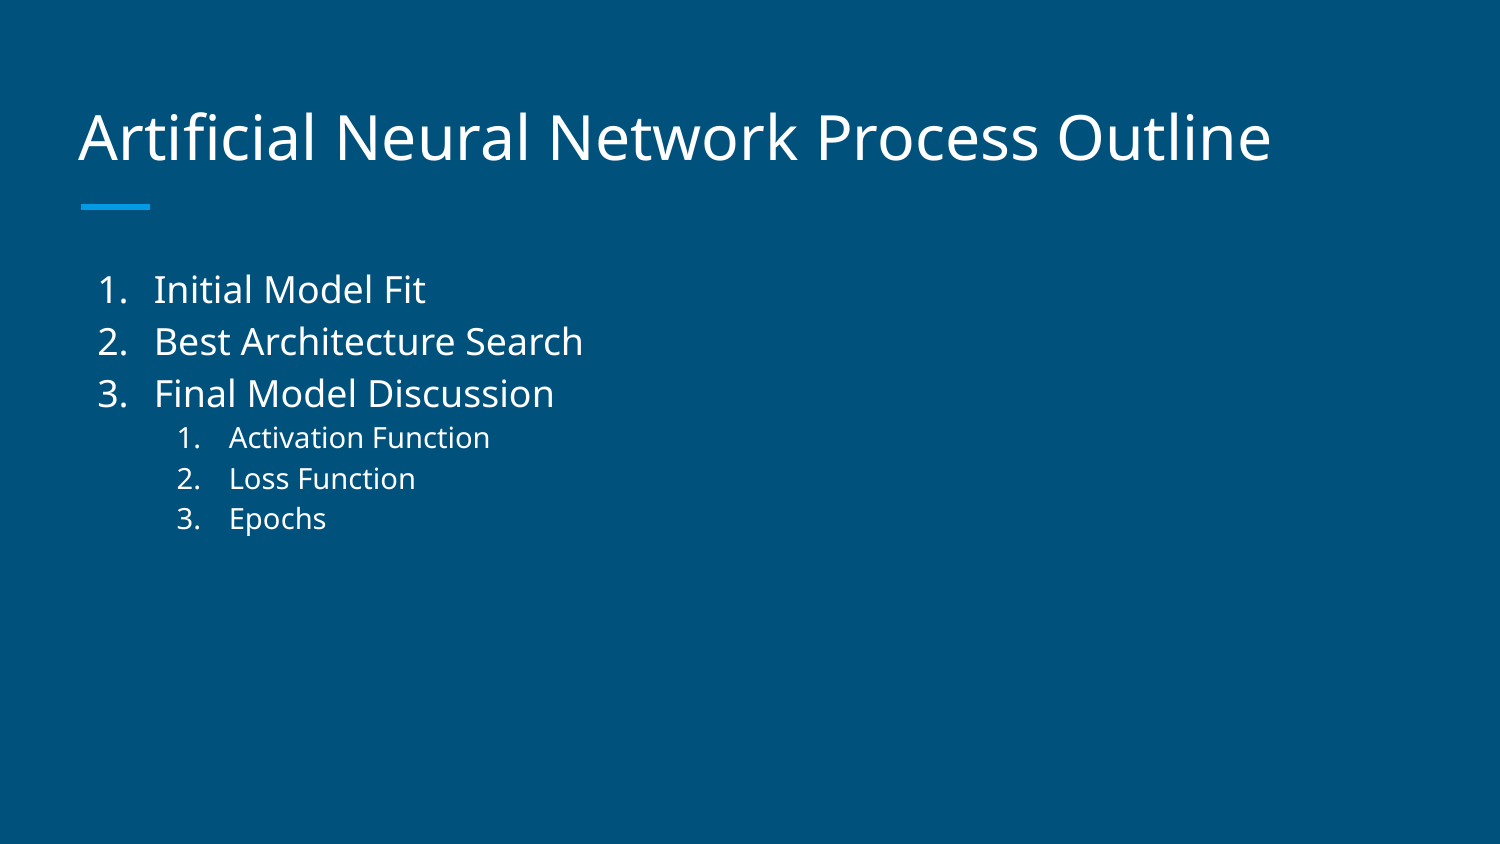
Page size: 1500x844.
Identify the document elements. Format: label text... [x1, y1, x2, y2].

title Artificial Neural Network Process Outline [63, 75, 1437, 188]
list Initial Model Fit Best Architecture Search Final Model Discussion Activation Function Loss Function Epochs [63, 244, 1437, 750]
